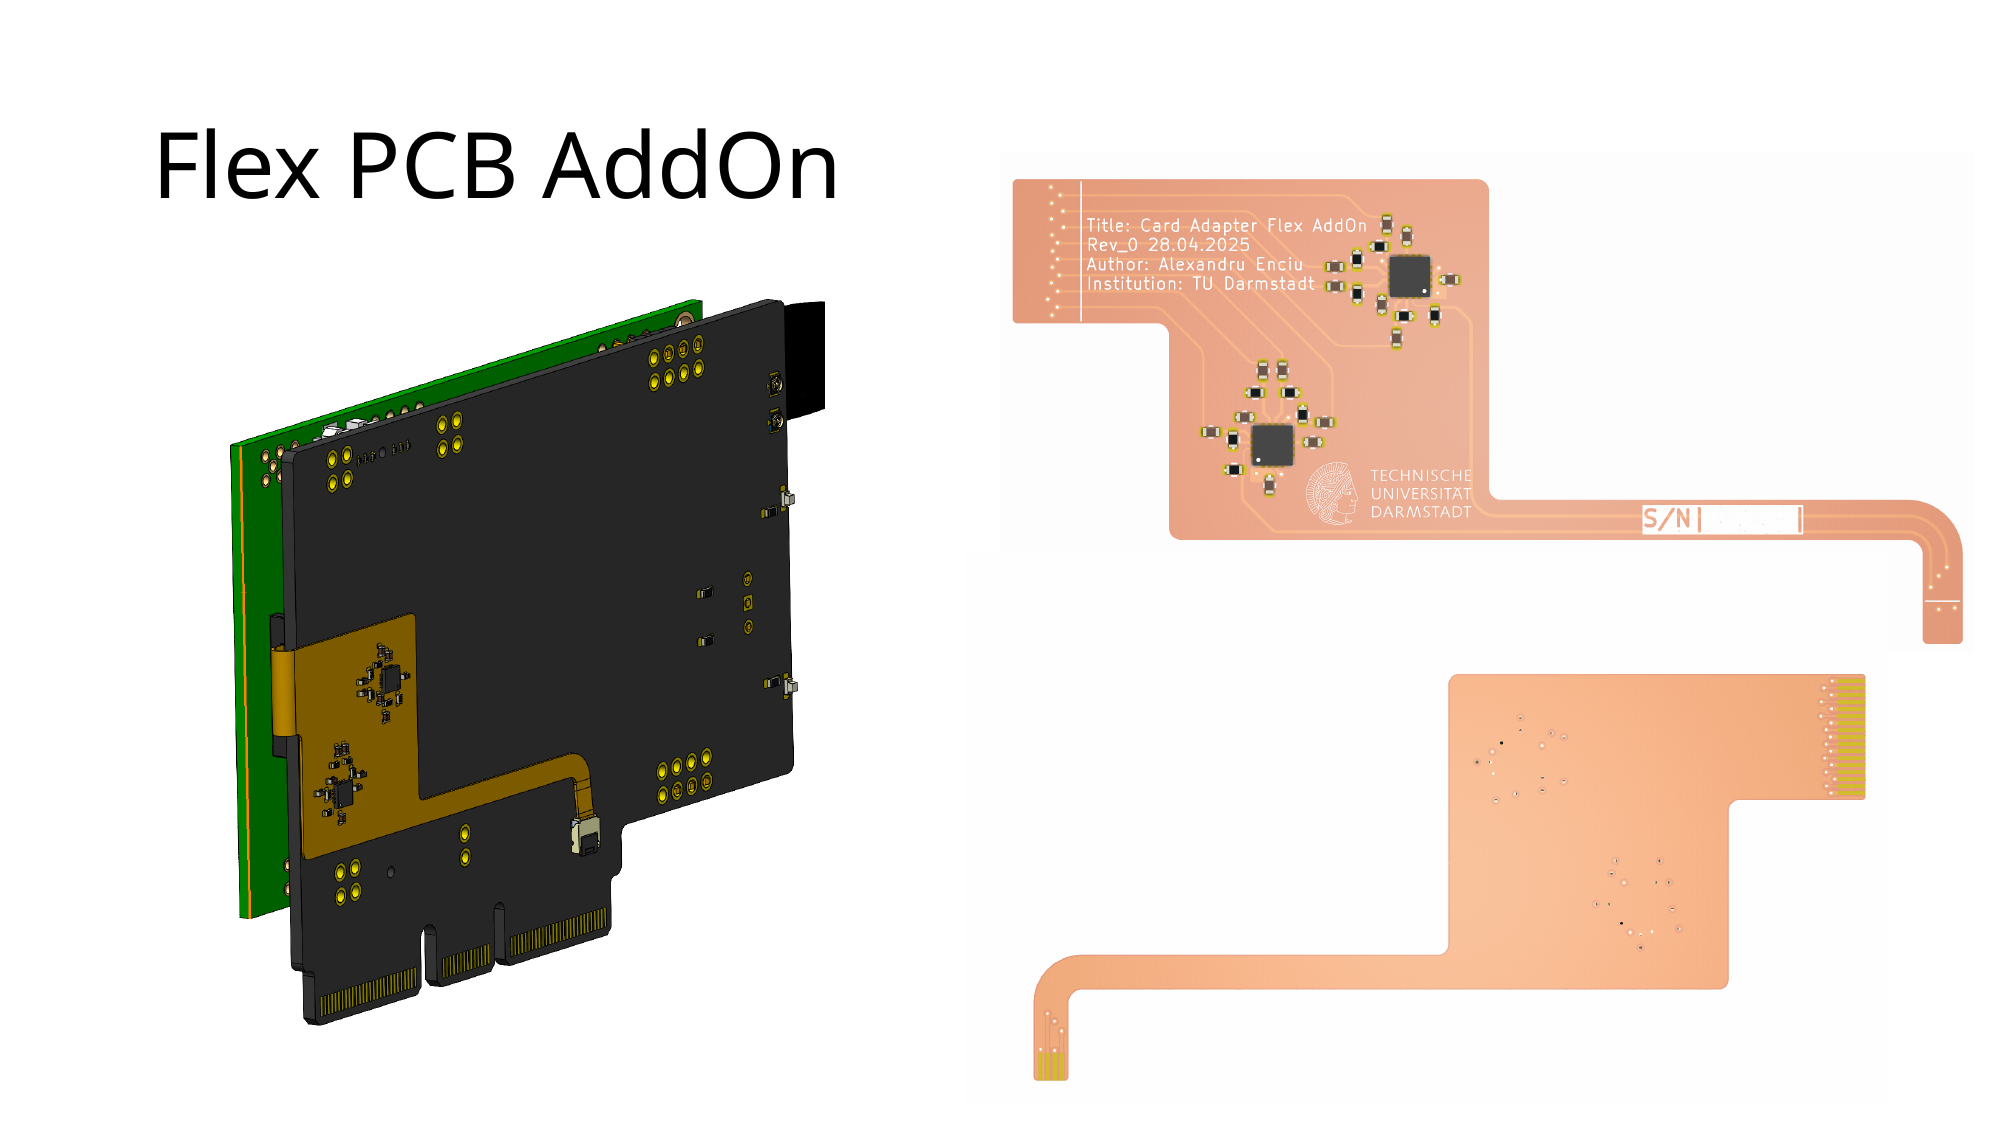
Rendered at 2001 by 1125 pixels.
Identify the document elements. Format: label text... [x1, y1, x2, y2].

picture [964, 152, 1974, 1104]
picture [136, 231, 826, 1066]
title Flex PCB AddOn [137, 59, 1863, 278]
